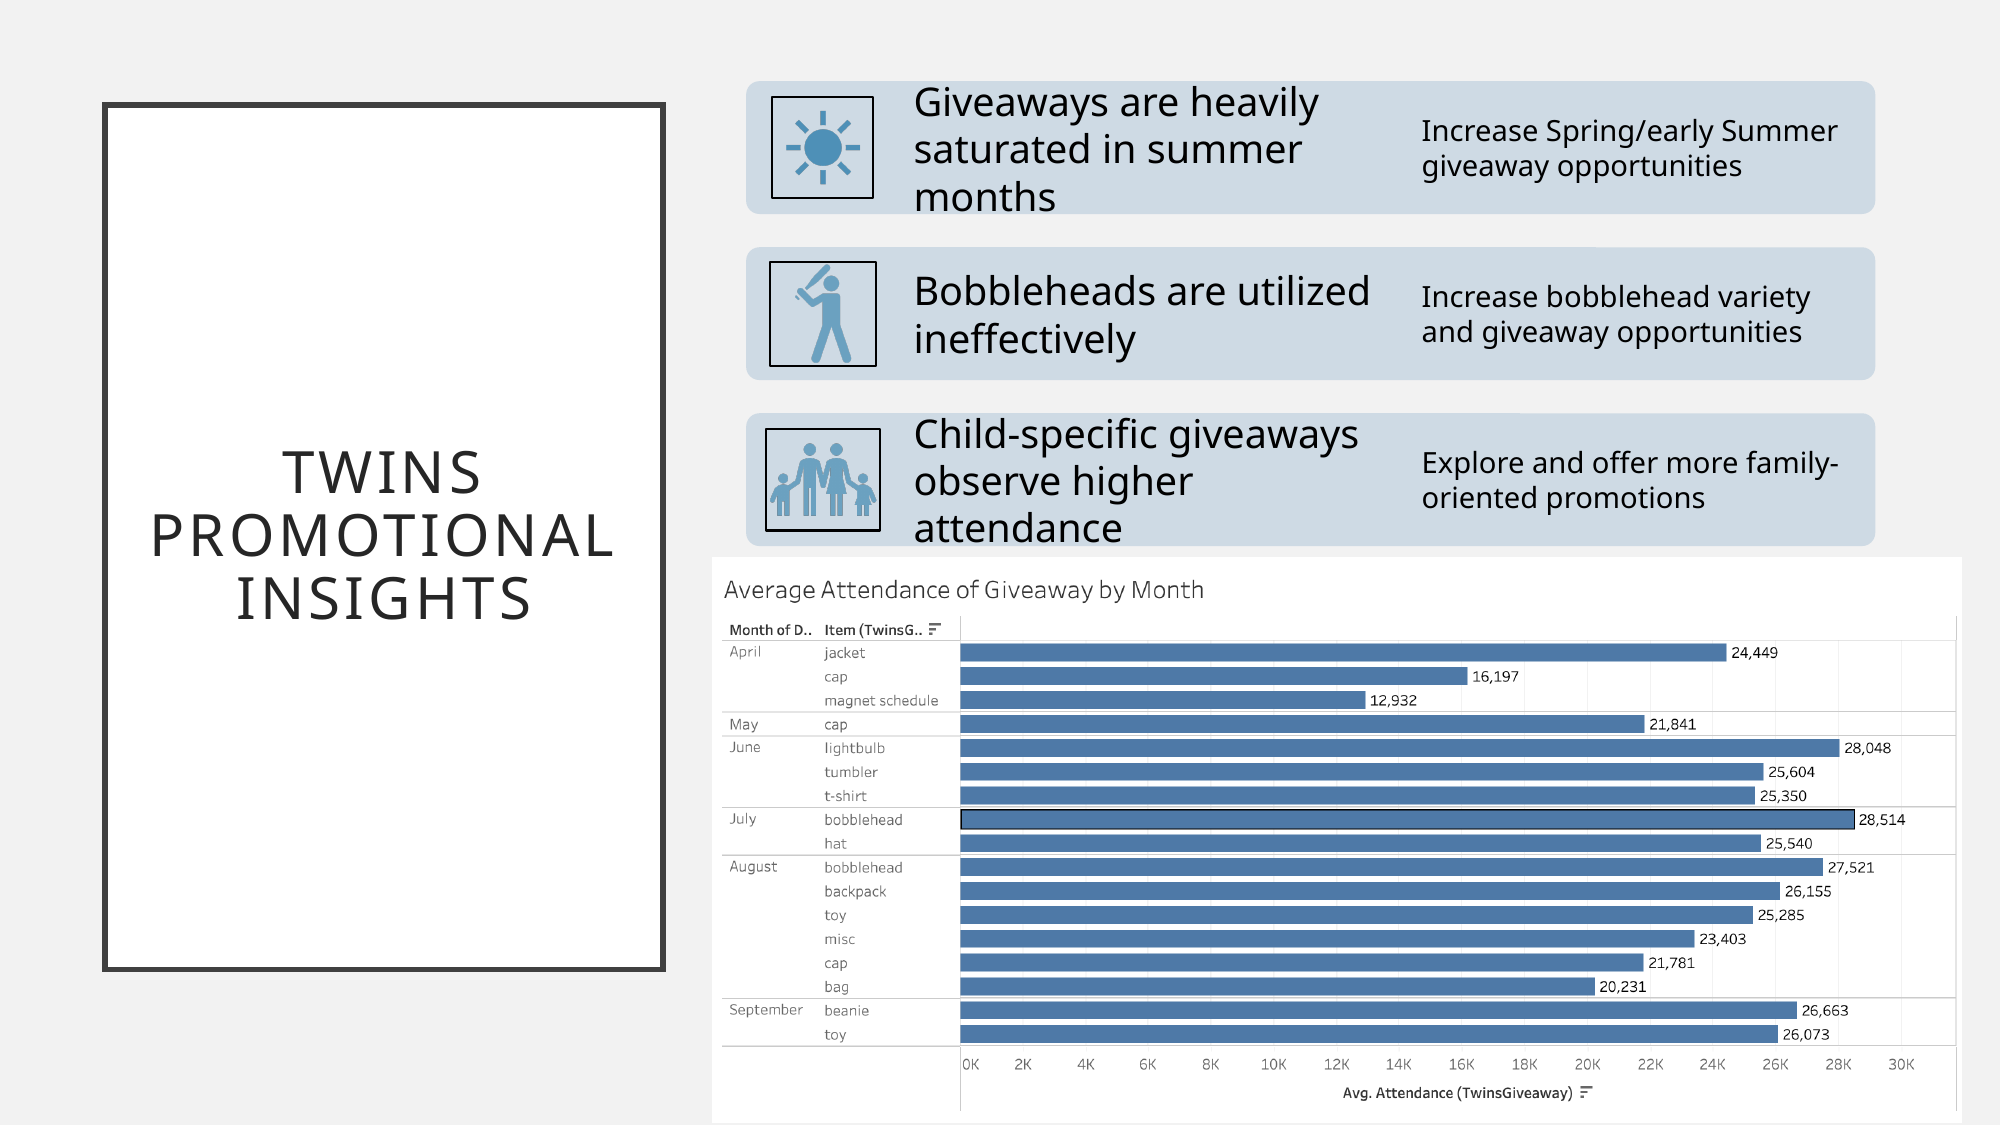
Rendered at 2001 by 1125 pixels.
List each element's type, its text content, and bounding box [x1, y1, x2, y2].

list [746, 81, 1876, 547]
title Twins Promotional Insights [102, 102, 666, 972]
picture [716, 562, 1957, 1118]
